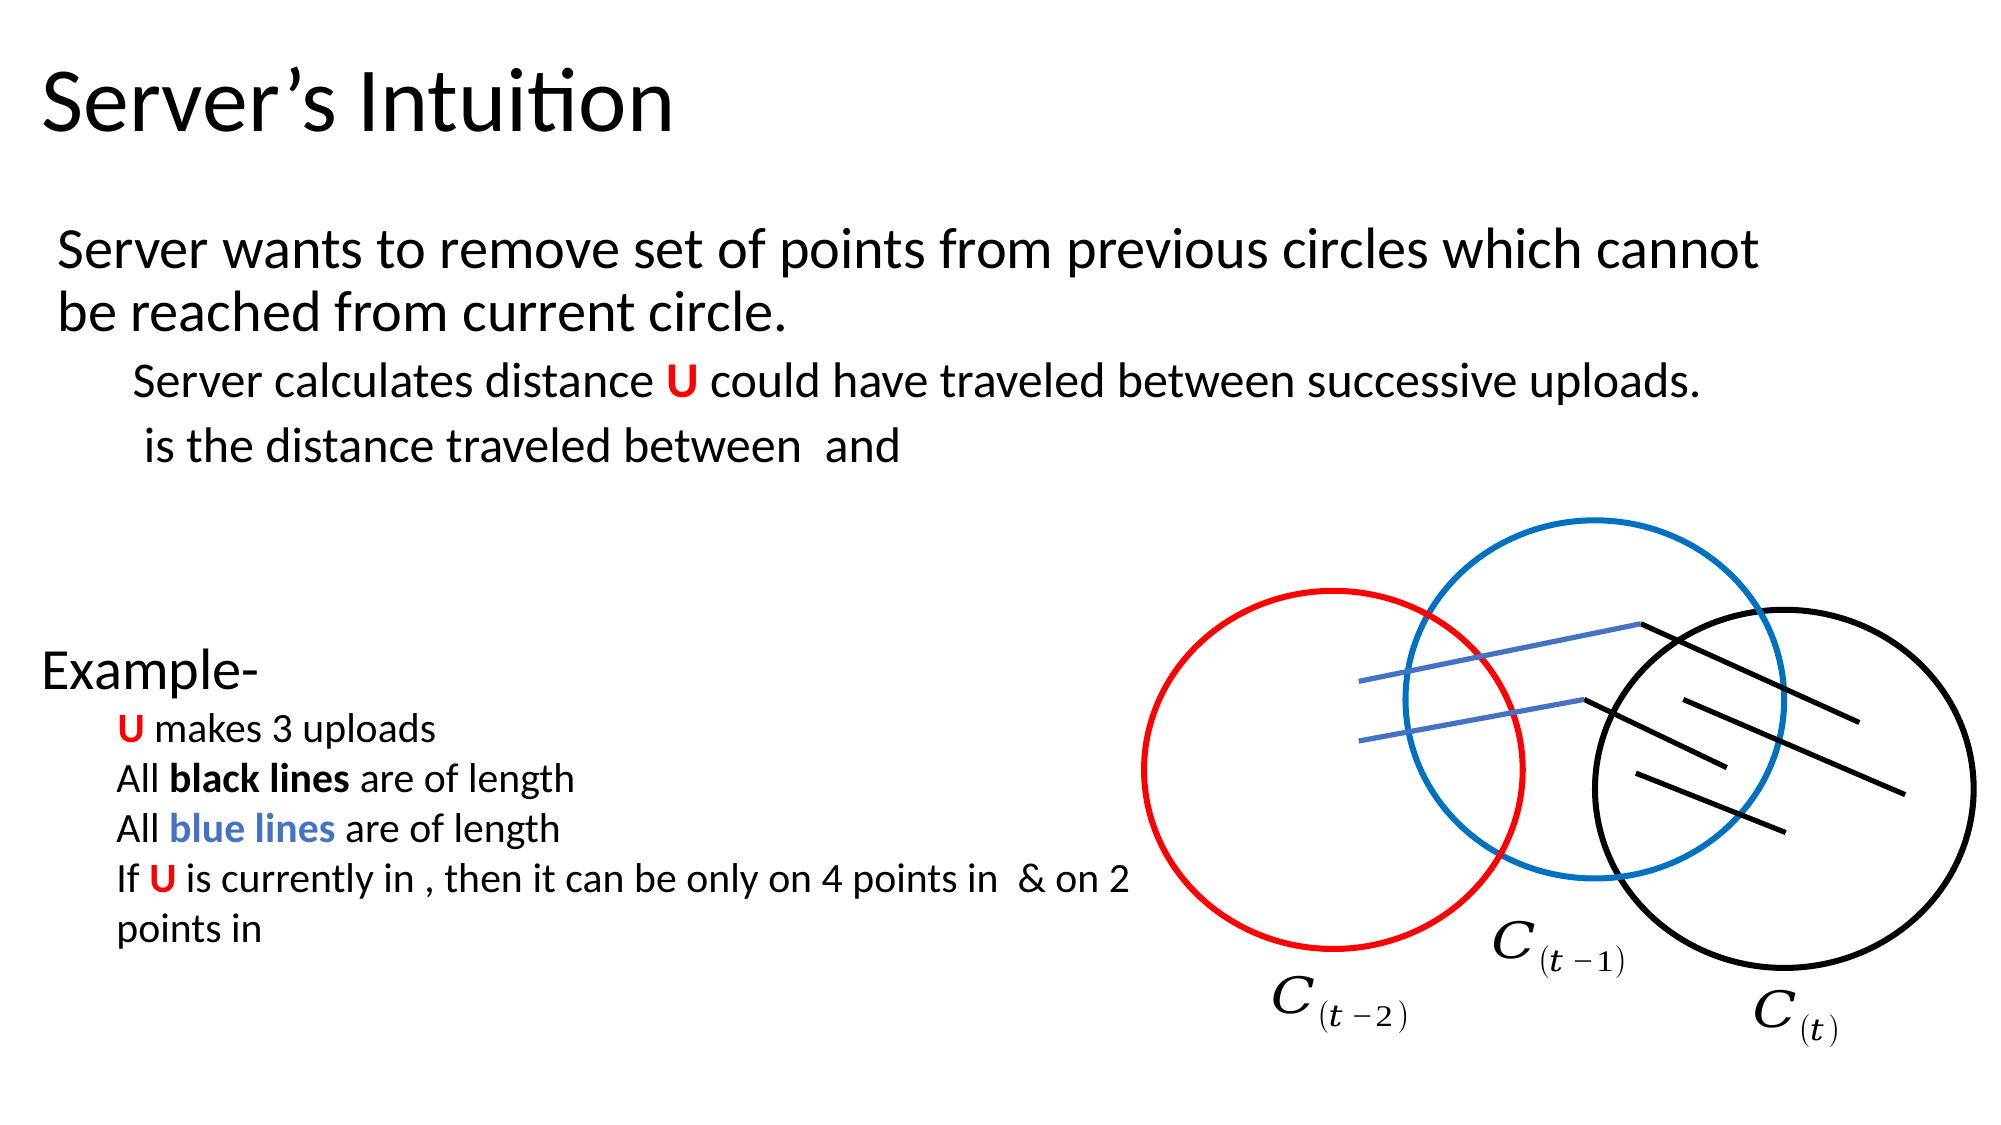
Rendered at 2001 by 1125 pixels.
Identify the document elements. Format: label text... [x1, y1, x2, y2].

text_box [1617, 682, 1636, 699]
text_box [1403, 682, 1409, 699]
text_box [1420, 616, 1429, 623]
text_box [1358, 623, 1641, 682]
text_box [1427, 517, 1769, 623]
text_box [1584, 699, 1727, 768]
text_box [1635, 773, 1786, 833]
text_box [1408, 741, 1499, 855]
text_box [1618, 607, 1977, 971]
text_box [1592, 768, 1621, 874]
text_box [1141, 588, 1526, 952]
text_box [1358, 699, 1585, 741]
text_box Server’s Intuition [26, 32, 1906, 158]
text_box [1640, 623, 1860, 699]
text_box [1683, 699, 1906, 795]
text_box [1502, 833, 1725, 881]
